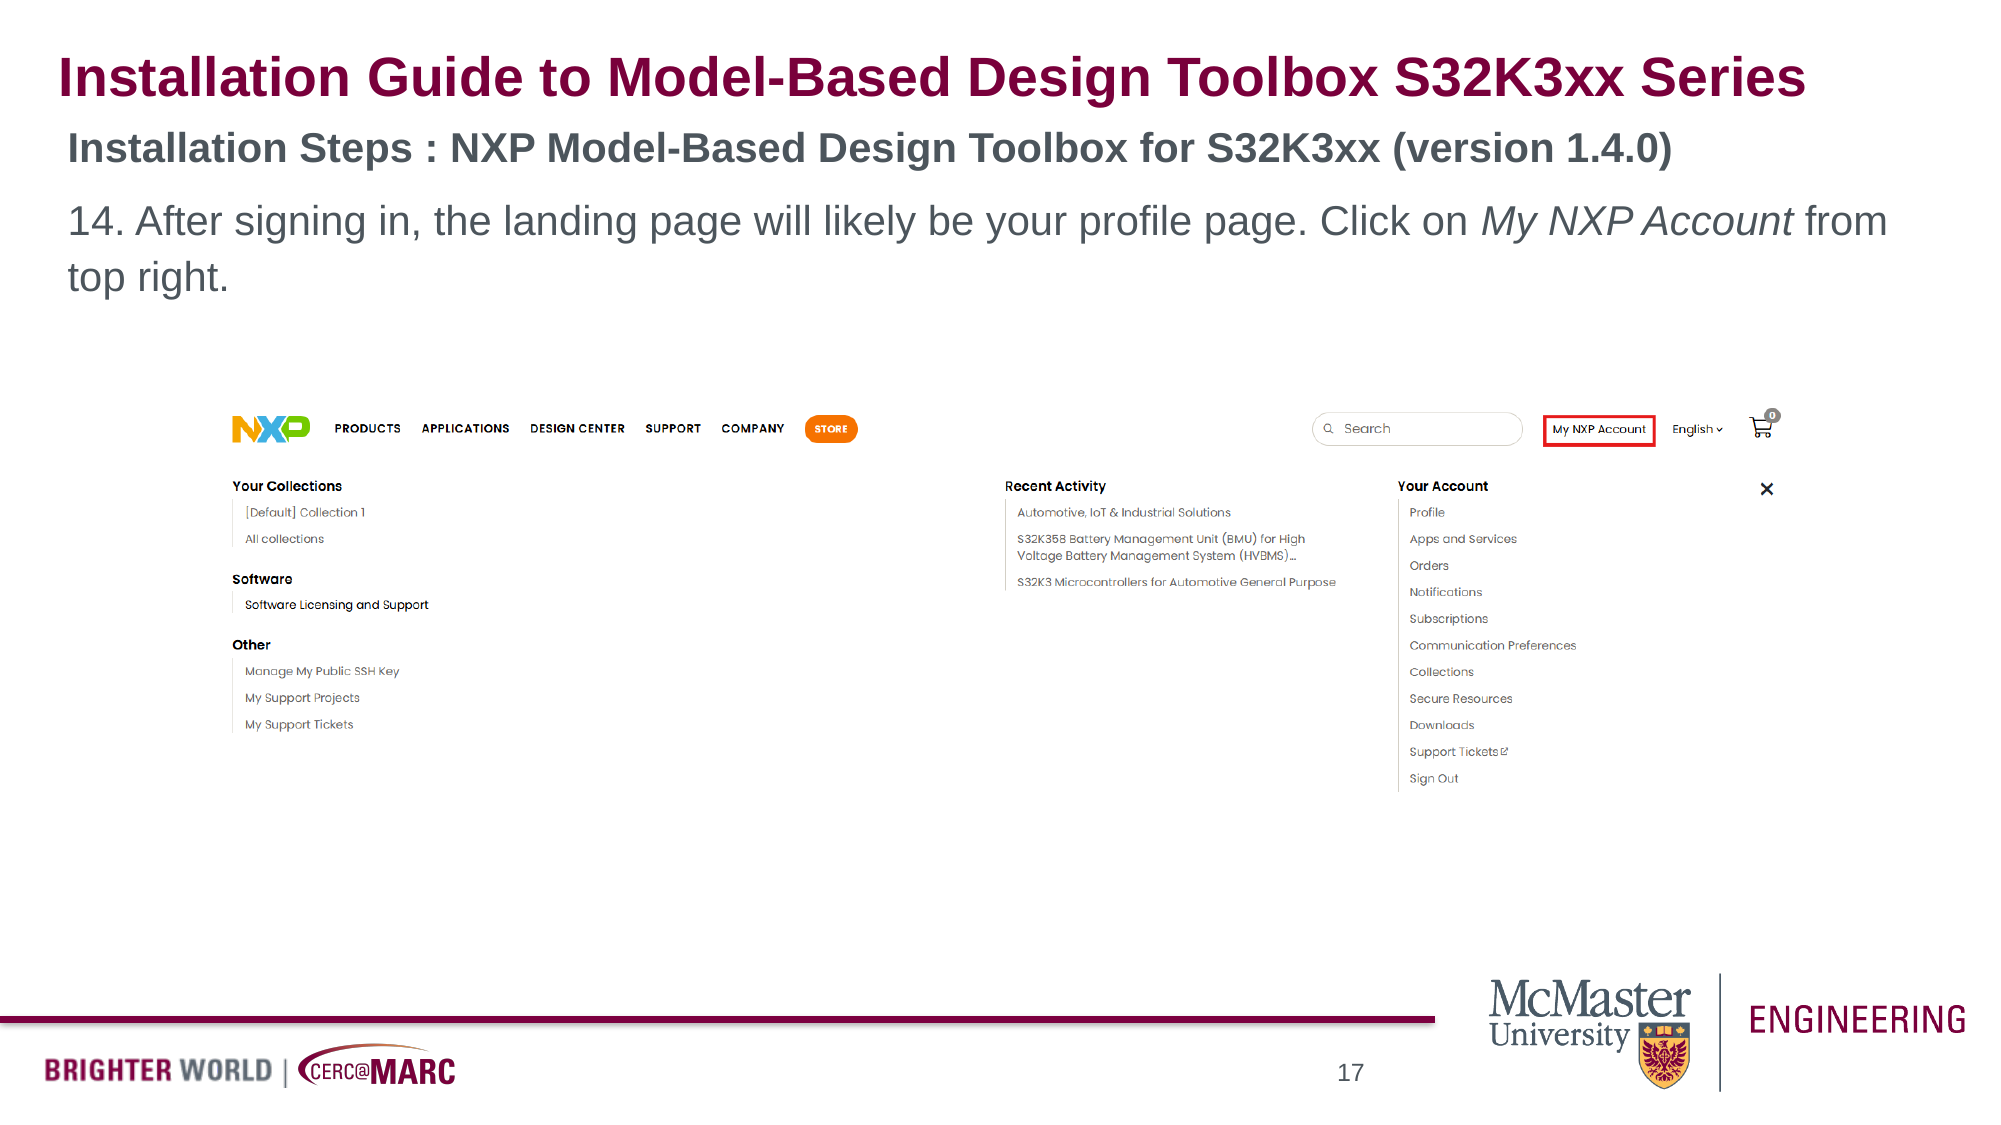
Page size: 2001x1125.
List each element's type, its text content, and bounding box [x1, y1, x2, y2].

picture [1488, 973, 1965, 1092]
title Installation Guide to Model-Based Design Toolbox S32K3xx Series [43, 0, 1965, 106]
picture [208, 402, 1801, 817]
list Installation Steps : NXP Model-Based Design Toolbox for S32K3xx (version 1.4.0) 14. After signing in, the landing page will likely be your profile page. Click on My NXP Account from top right. [44, 106, 1965, 543]
slide_number 17 [1260, 1041, 1365, 1101]
picture [43, 1031, 465, 1097]
